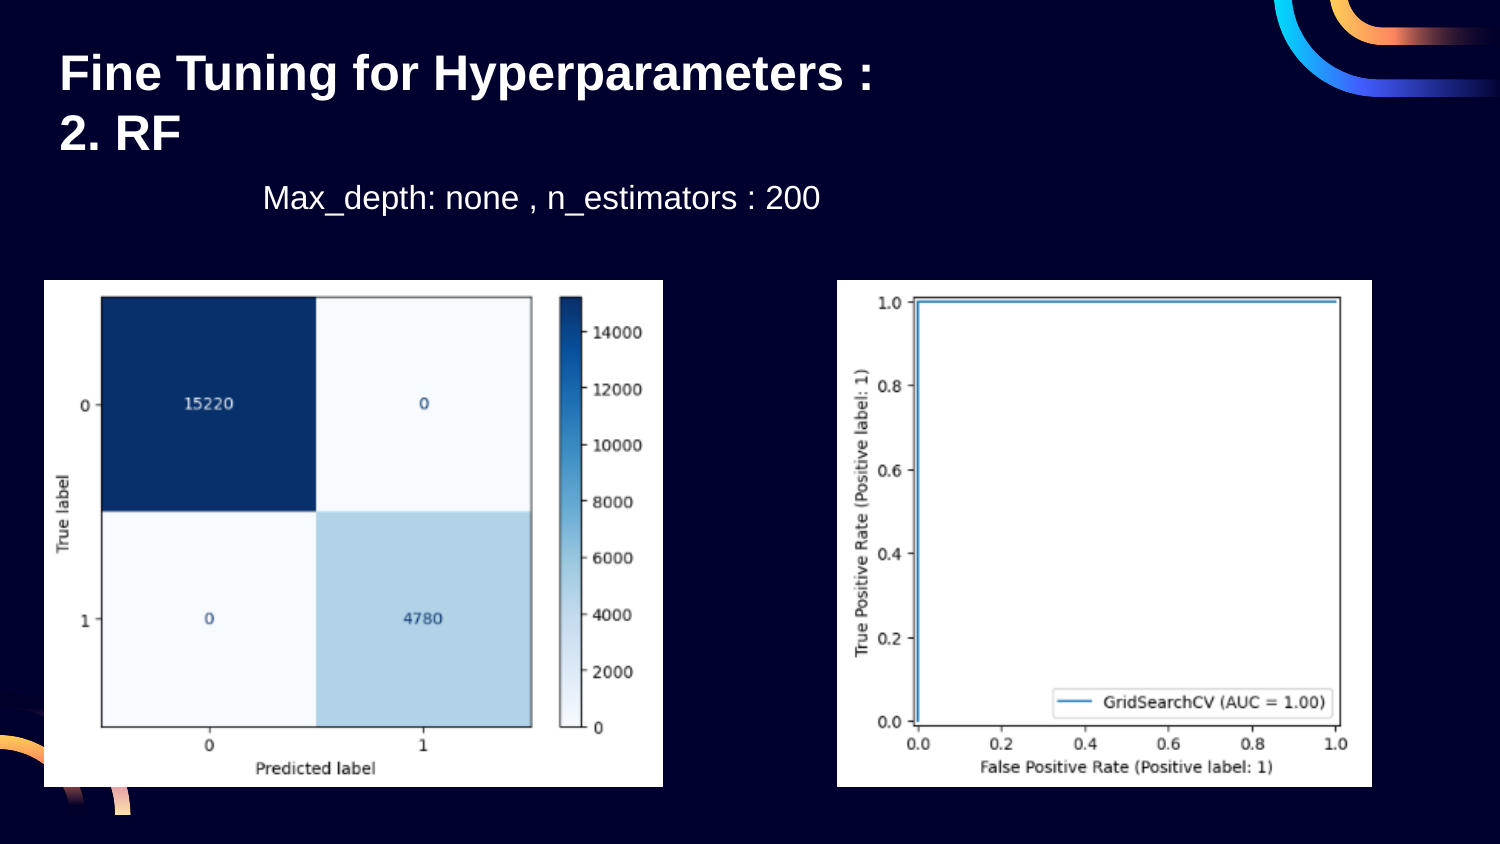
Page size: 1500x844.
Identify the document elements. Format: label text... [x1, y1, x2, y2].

text_box Max_depth: none , n_estimators : 200 [247, 169, 919, 224]
text_box Fine Tuning for Hyperparameters : 2. RF [44, 32, 1039, 168]
picture [836, 280, 1372, 787]
picture [0, 280, 664, 844]
picture [1239, 0, 1500, 127]
